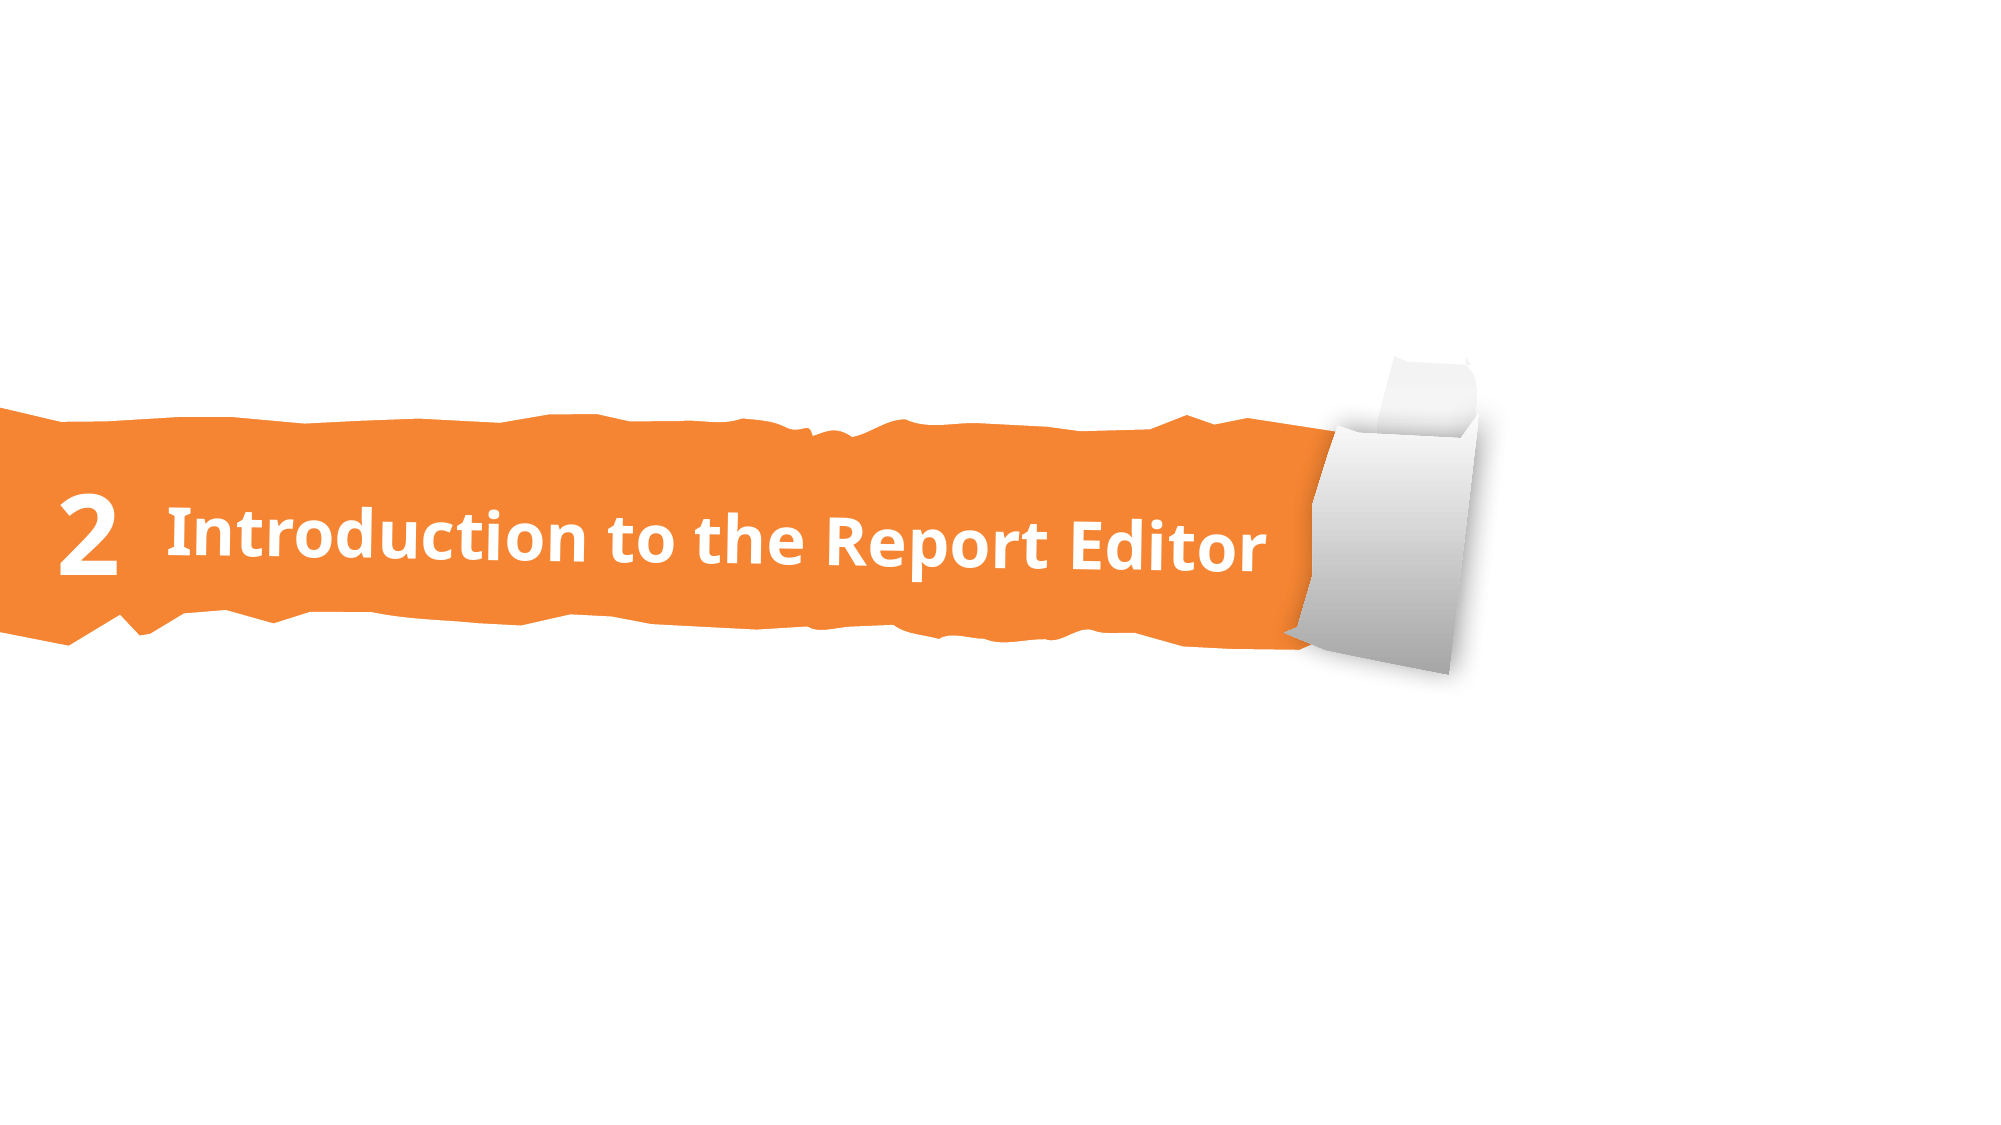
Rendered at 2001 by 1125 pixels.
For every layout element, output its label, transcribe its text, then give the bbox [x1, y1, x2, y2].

text_box 2 [35, 455, 143, 605]
text_box Introduction to the Report Editor [131, 480, 1223, 595]
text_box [1223, 420, 1541, 604]
text_box [0, 404, 1297, 654]
